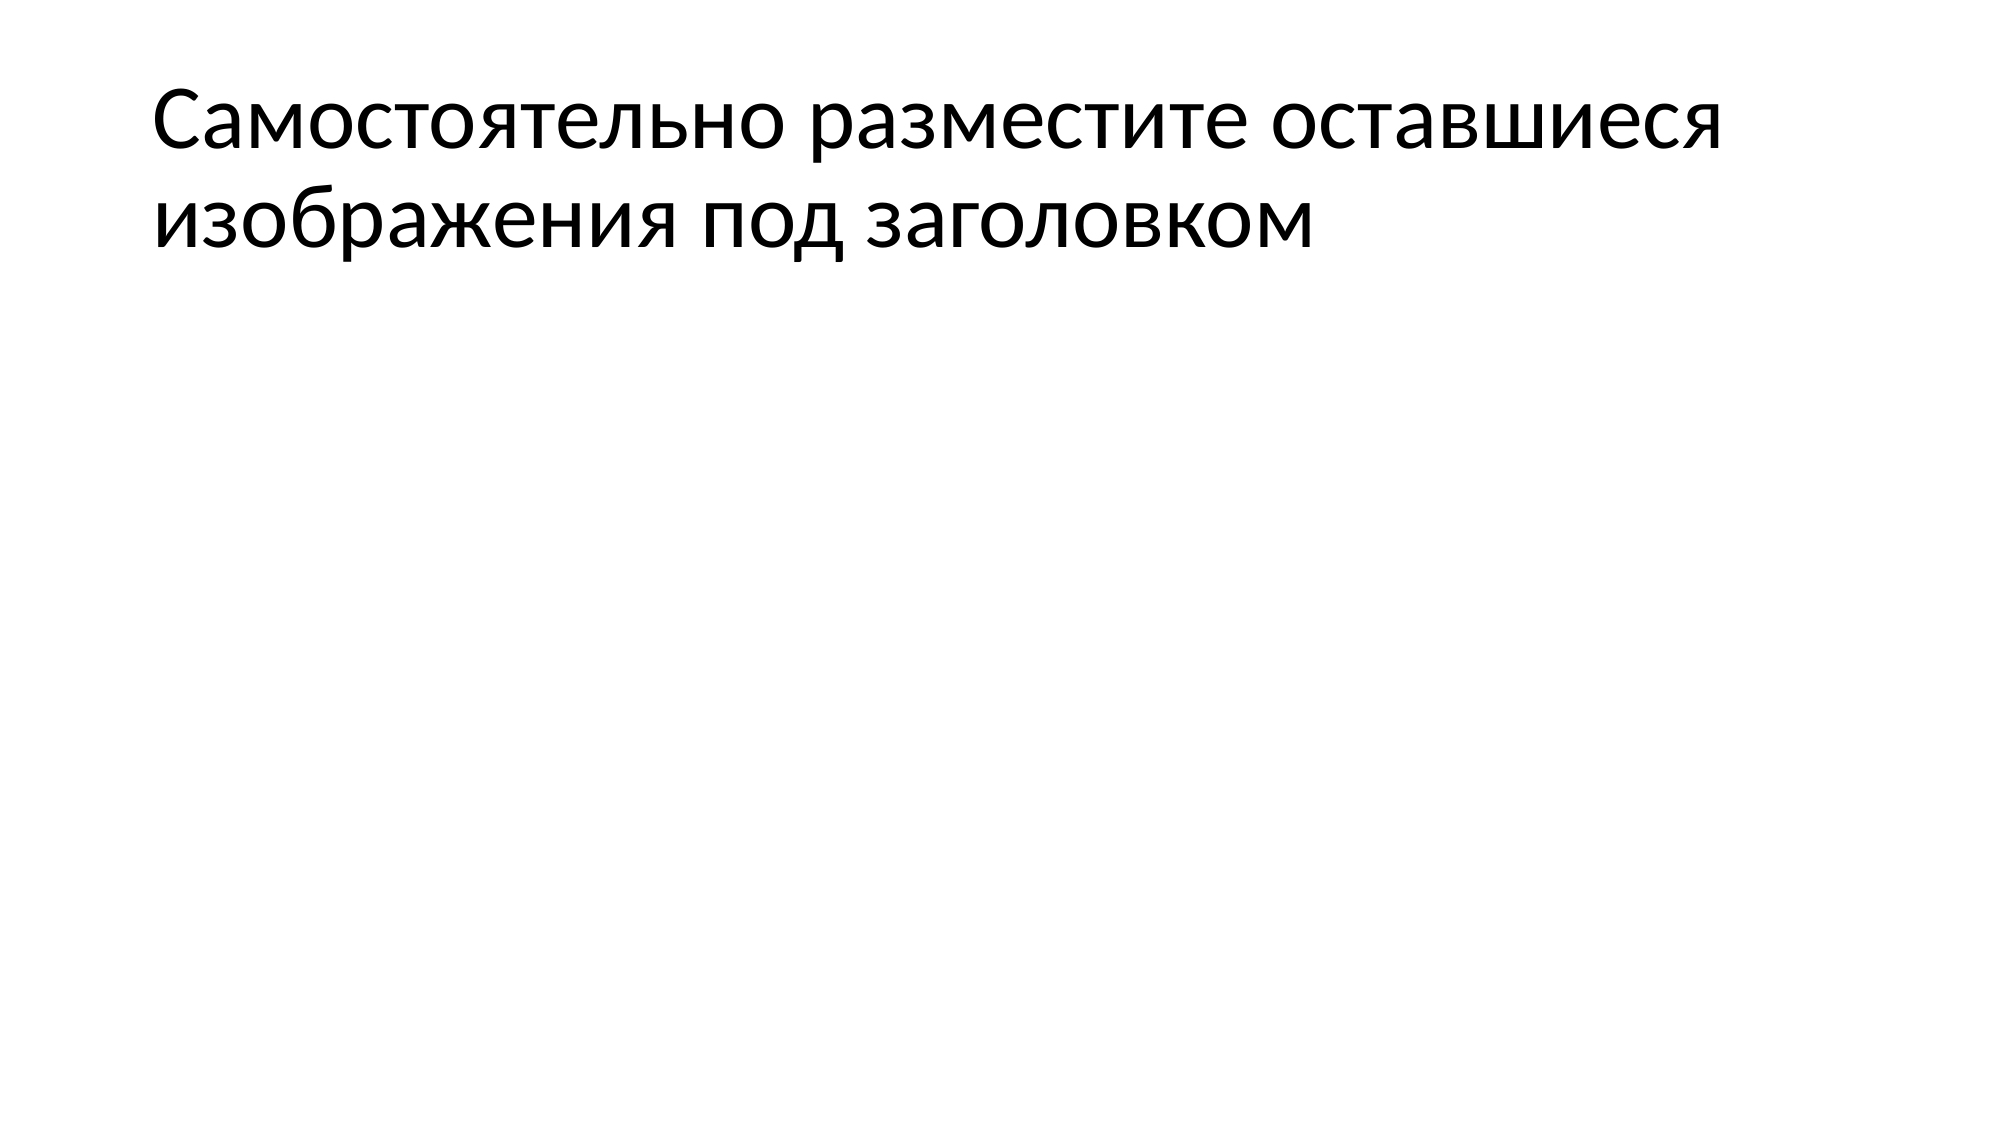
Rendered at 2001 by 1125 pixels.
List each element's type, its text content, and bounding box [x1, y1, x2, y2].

title Самостоятельно разместите оставшиеся изображения под заголовком [137, 59, 1863, 278]
